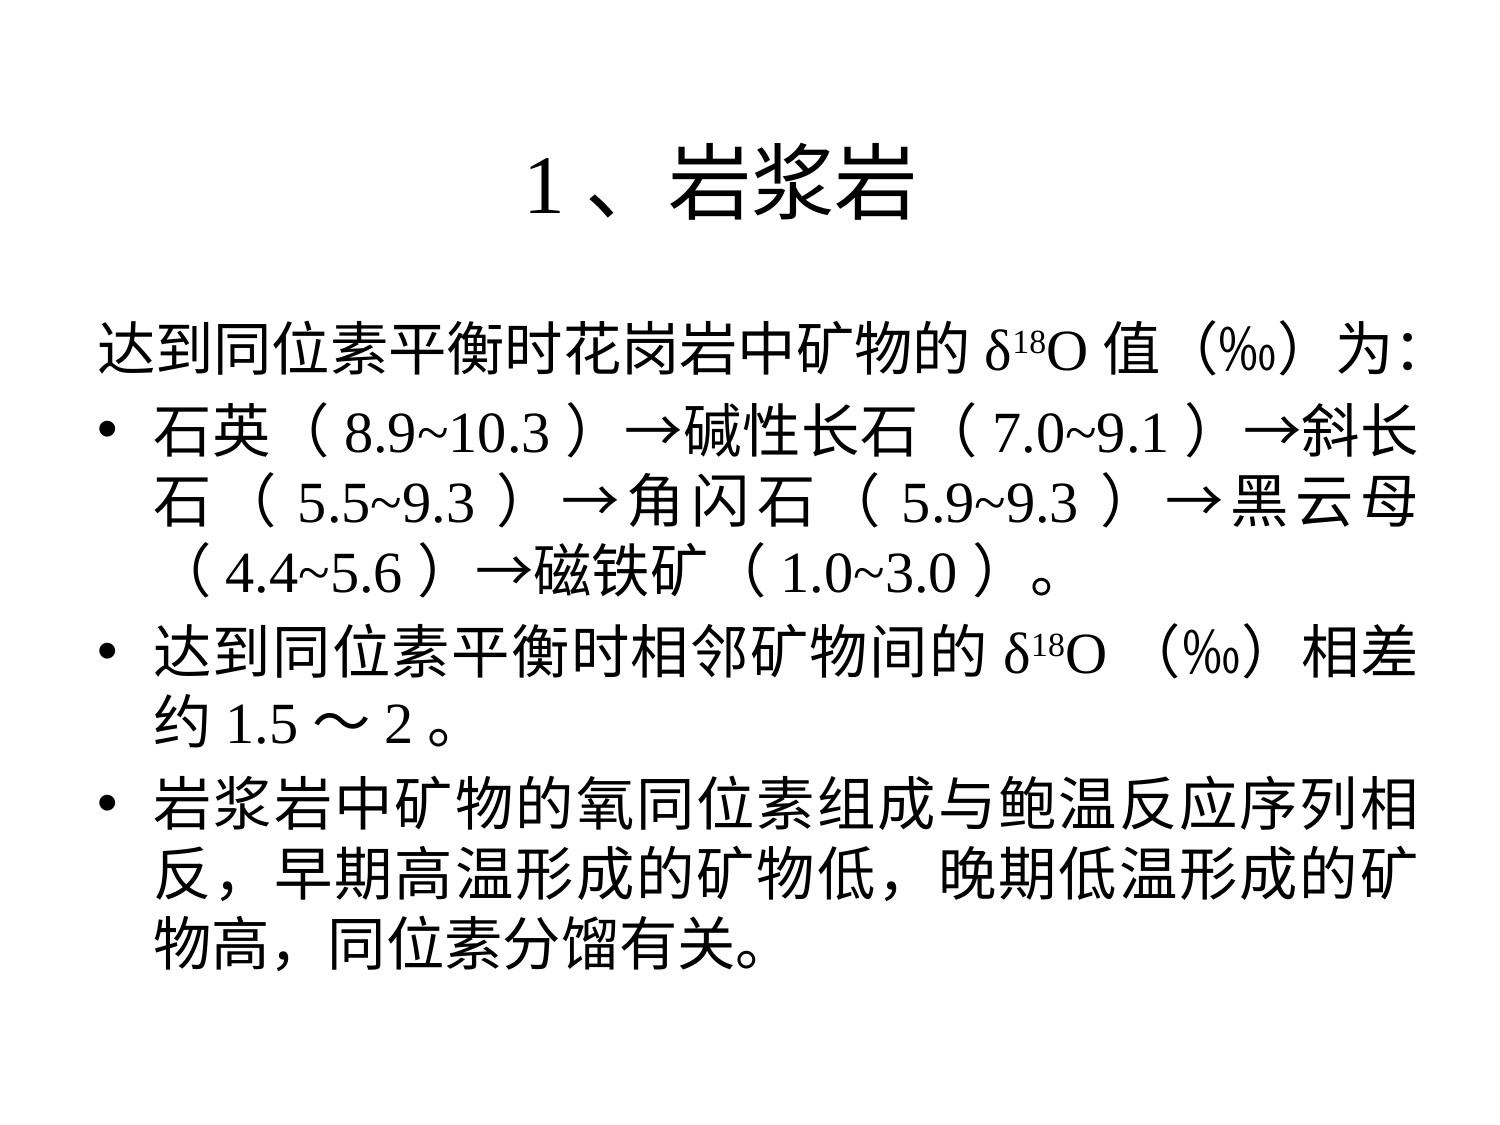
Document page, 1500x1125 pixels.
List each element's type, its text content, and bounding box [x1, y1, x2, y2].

list 达到同位素平衡时花岗岩中矿物的δ18O值（‰）为： 石英（8.9~10.3）→碱性长石（7.0~9.1）→斜长石（5.5~9.3）→角闪石（5.9~9.3）→黑云母（4.4~5.6）→磁铁矿（1.0~3.0）。 达到同位素平衡时相邻矿物间的δ18O（‰）相差约1.5～2。 岩浆岩中矿物的氧同位素组成与鲍温反应序列相反，早期高温形成的矿物低，晚期低温形成的矿物高，同位素分馏有关。 [82, 304, 1435, 1080]
title 1、岩浆岩 [277, 101, 1164, 259]
